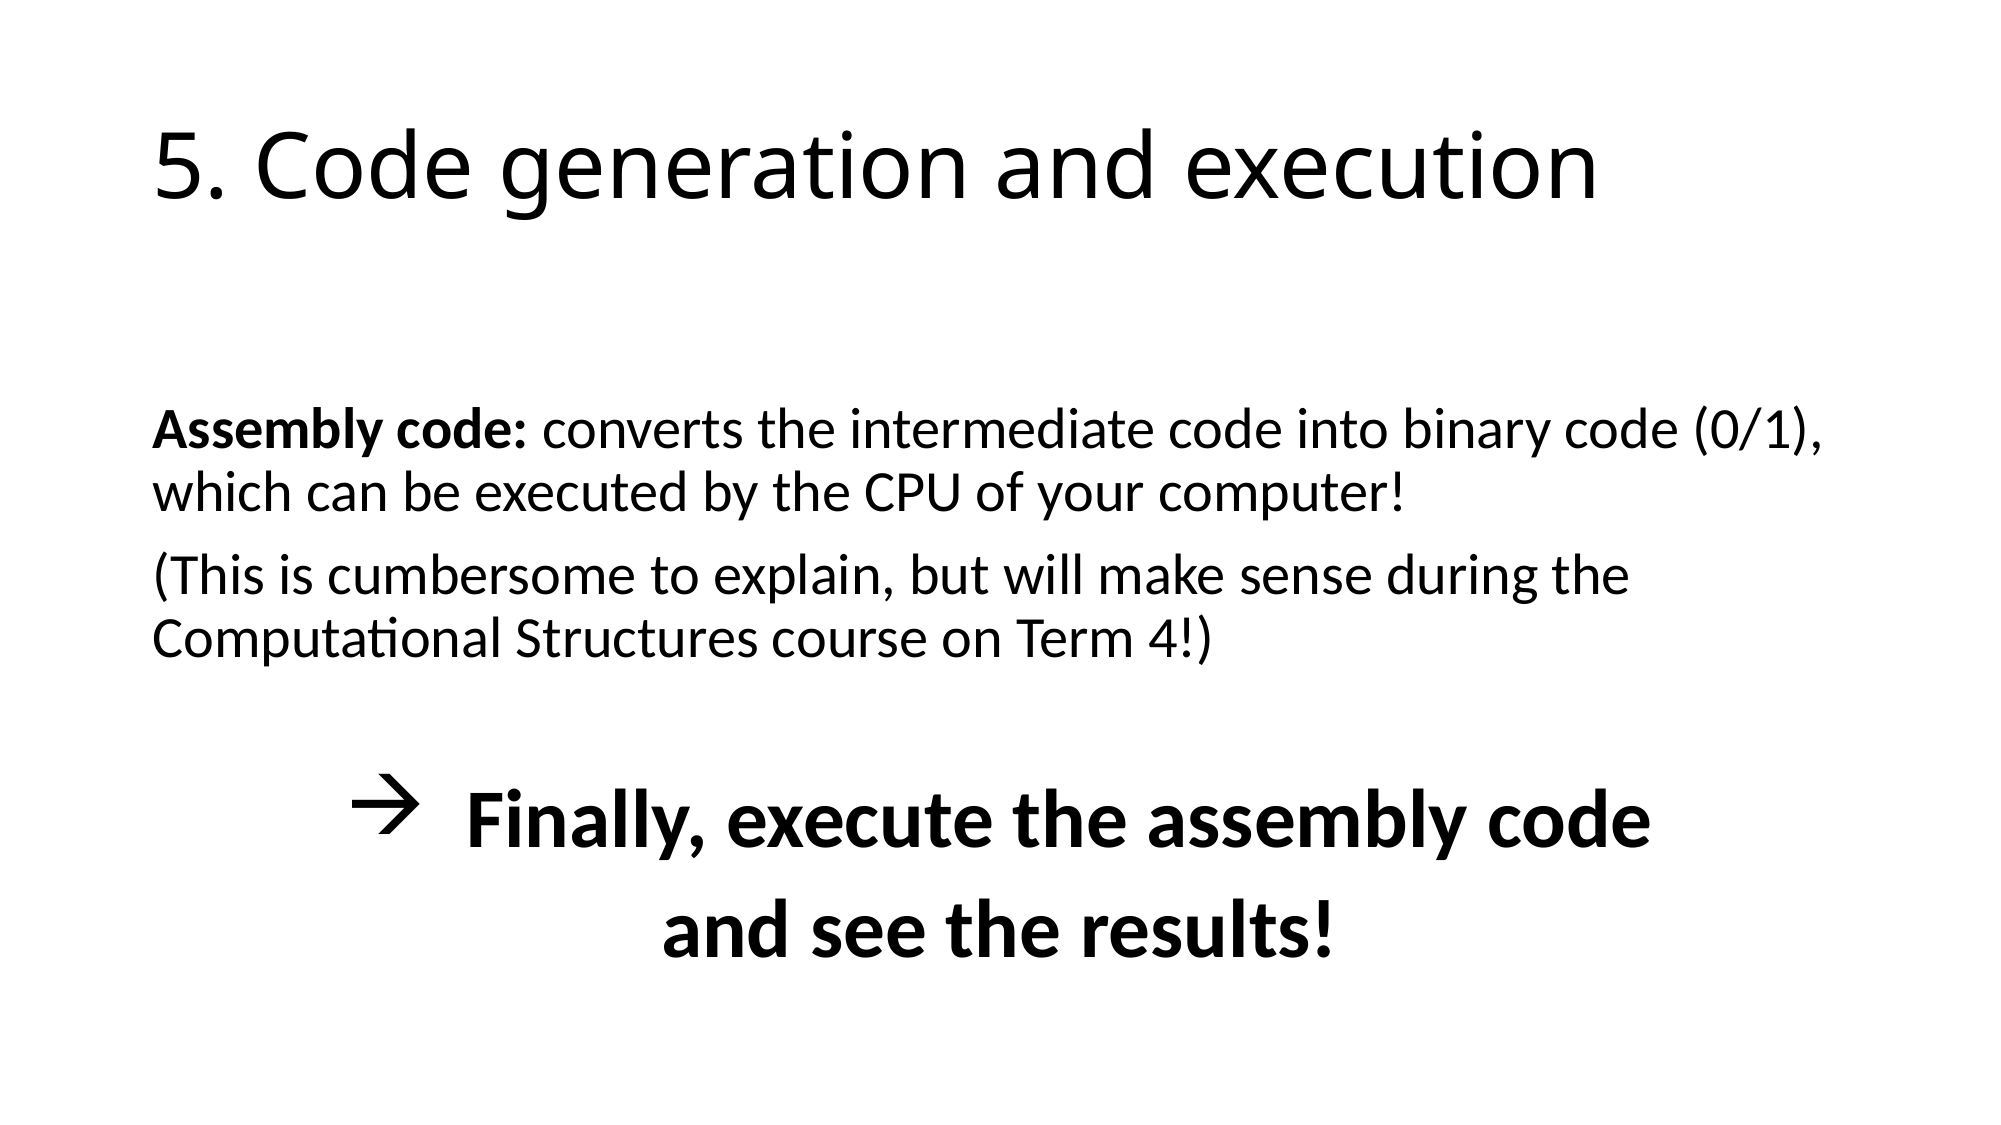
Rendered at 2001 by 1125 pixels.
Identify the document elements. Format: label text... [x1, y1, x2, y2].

title 5. Code generation and execution [137, 59, 1863, 278]
list Assembly code: converts the intermediate code into binary code (0/1), which can be executed by the CPU of your computer! (This is cumbersome to explain, but will make sense during the Computational Structures course on Term 4!) Finally, execute the assembly code and see the results! [137, 299, 1863, 1014]
